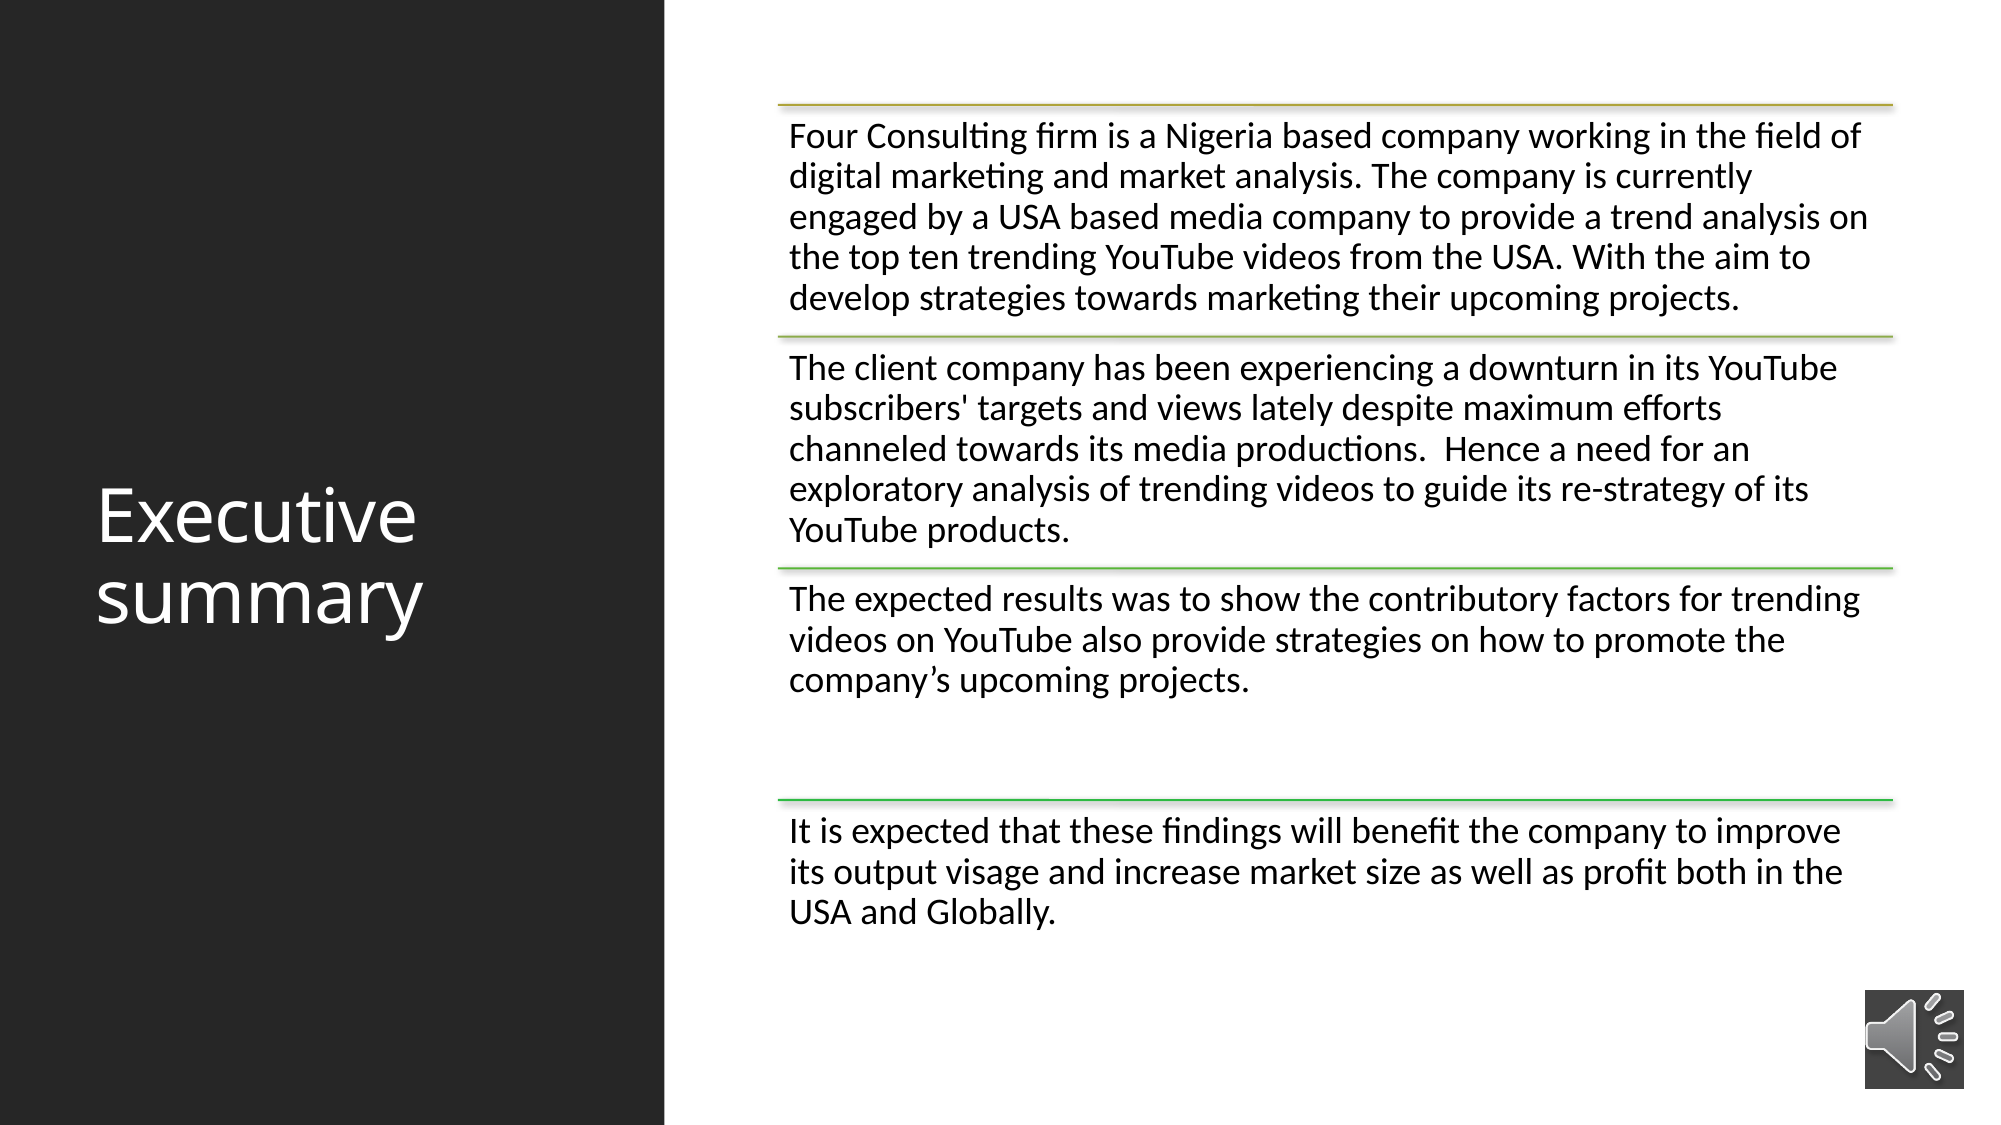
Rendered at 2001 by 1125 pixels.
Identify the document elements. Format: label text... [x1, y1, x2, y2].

text_box [666, 0, 2000, 1125]
picture [1864, 989, 1966, 1091]
text_box [0, 0, 666, 1125]
title Executive summary [80, 84, 587, 1032]
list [777, 104, 1894, 1033]
